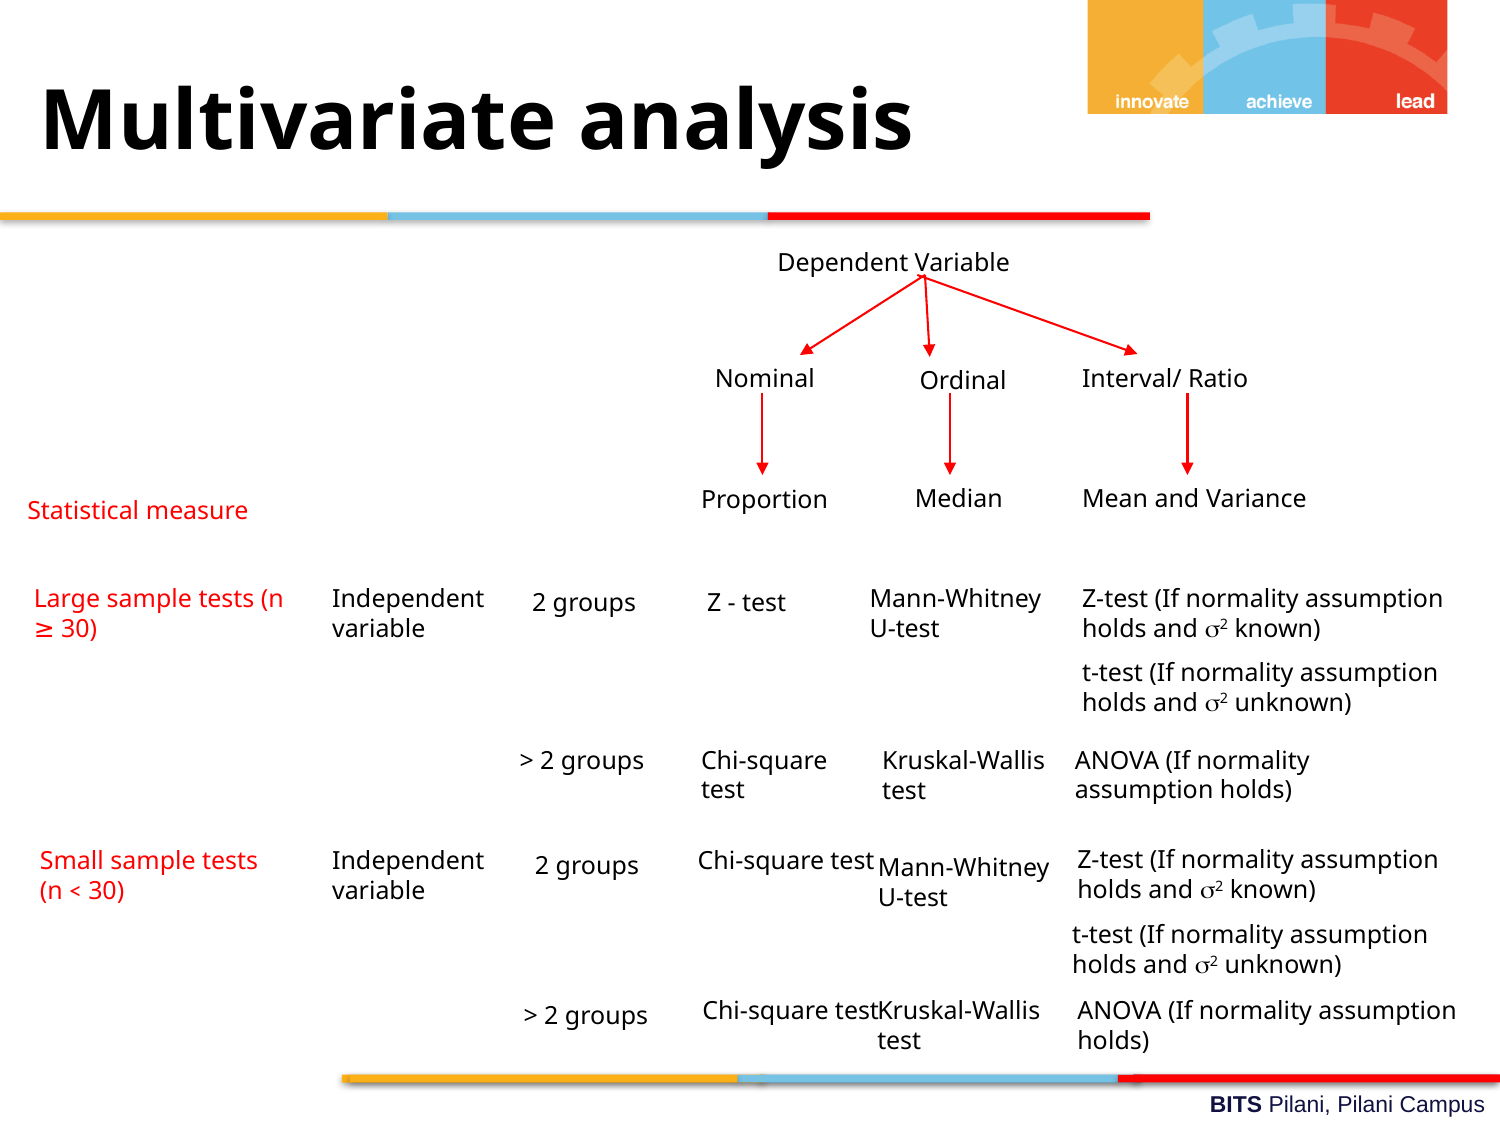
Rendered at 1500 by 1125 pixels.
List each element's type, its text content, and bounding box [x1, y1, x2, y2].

text_box Nominal [699, 355, 900, 400]
text_box Dependent Variable [762, 239, 1171, 285]
text_box Multivariate analysis [24, 58, 1124, 174]
text_box Z-test (If normality assumption holds and s2 known) [1067, 574, 1500, 649]
text_box Mann-Whitney U-test [863, 843, 1062, 919]
text_box Ordinal [904, 363, 1075, 402]
text_box Statistical measure [12, 487, 328, 532]
text_box Z-test (If normality assumption holds and s2 known) [1062, 836, 1496, 911]
text_box Kruskal-Wallis test [862, 987, 1062, 1063]
text_box Large sample tests (n ≥ 30) [19, 574, 313, 650]
text_box t-test (If normality assumption holds and s2 unknown) [1057, 911, 1496, 987]
text_box > 2 groups [508, 992, 688, 1037]
text_box Interval/ Ratio [1067, 355, 1375, 400]
text_box ANOVA (If normality assumption holds) [1060, 736, 1363, 812]
text_box Small sample tests (n < 30) [24, 837, 300, 913]
text_box Mann-Whitney U-test [854, 574, 1067, 650]
text_box Z - test [692, 579, 838, 625]
text_box Independent variable [317, 574, 513, 650]
text_box 2 groups [517, 579, 663, 625]
text_box Median [900, 474, 1046, 520]
text_box Mean and Variance [1067, 474, 1375, 520]
text_box Chi-square test [687, 986, 910, 1032]
text_box Chi-square test [683, 837, 905, 883]
text_box 2 groups [520, 842, 700, 887]
text_box Proportion [686, 476, 875, 522]
text_box Kruskal-Wallis test [867, 737, 1100, 813]
text_box ANOVA (If normality assumption holds) [1062, 987, 1500, 1063]
text_box Chi-square test [686, 736, 875, 812]
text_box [799, 274, 915, 356]
text_box > 2 groups [504, 737, 686, 783]
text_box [917, 274, 1138, 355]
picture [1087, 0, 1448, 114]
text_box t-test (If normality assumption holds and s2 unknown) [1067, 649, 1500, 724]
text_box Independent variable [317, 837, 513, 913]
